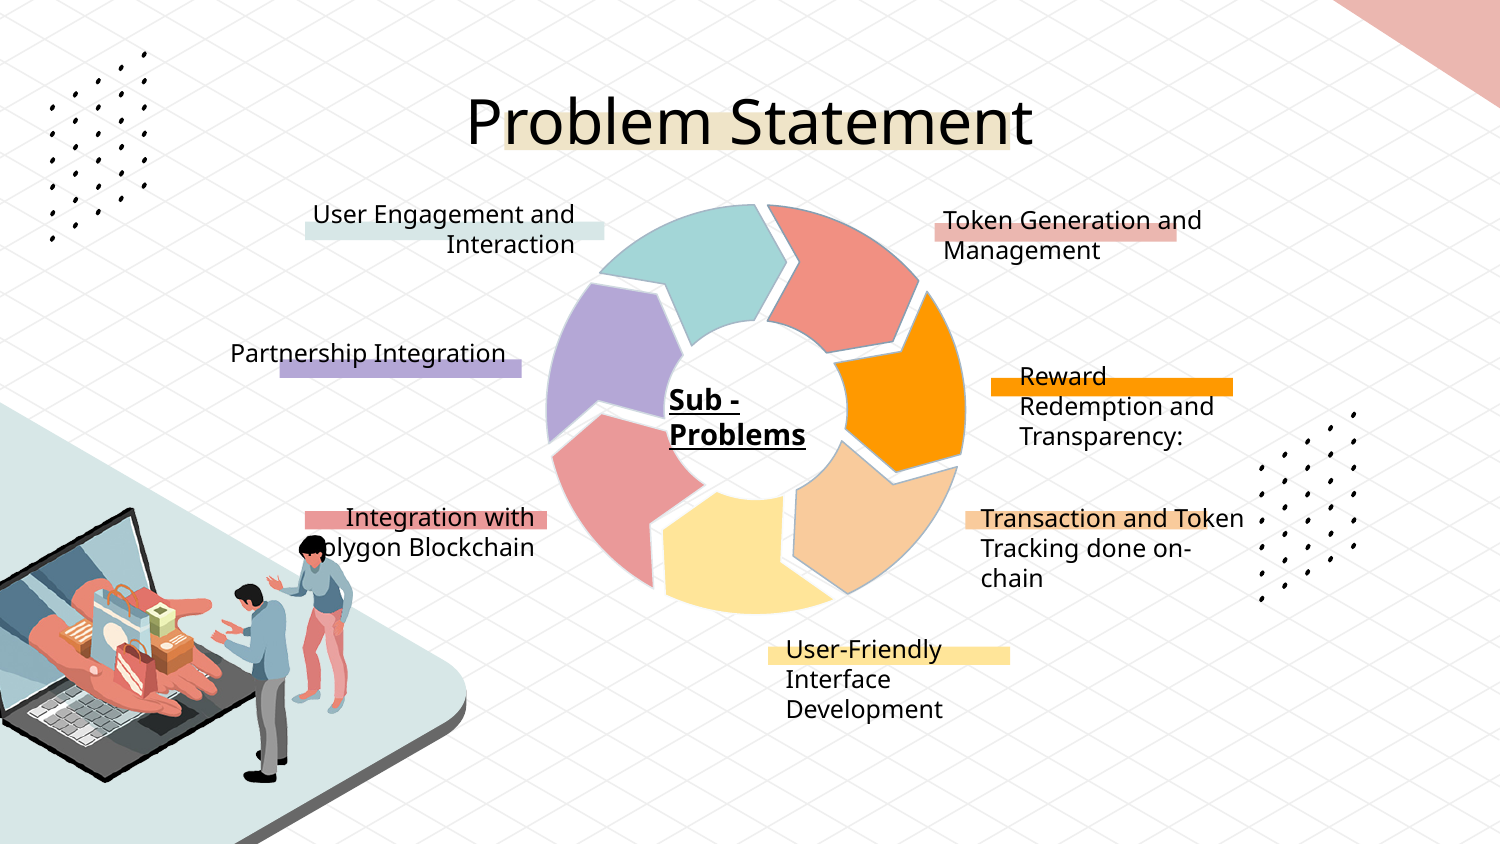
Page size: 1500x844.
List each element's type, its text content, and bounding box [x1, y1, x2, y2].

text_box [539, 204, 974, 615]
text_box Reward Redemption and Transparency: [1004, 345, 1231, 384]
text_box Integration with Polygon Blockchain [479, 486, 533, 524]
text_box [991, 377, 1233, 397]
title Problem Statement [152, 72, 1382, 167]
text_box [1332, 0, 1500, 109]
title Partnership Integration [479, 322, 522, 375]
text_box [305, 237, 533, 241]
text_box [49, 51, 148, 243]
text_box User-Friendly Interface Development [770, 619, 1042, 657]
text_box Transaction and Token Tracking done on-chain [977, 487, 1253, 556]
text_box [768, 646, 1011, 665]
text_box [479, 524, 533, 530]
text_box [1258, 411, 1357, 603]
title Token Generation and Management [928, 189, 1258, 242]
picture [0, 471, 353, 838]
title User Engagement and Interaction [261, 183, 591, 237]
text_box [0, 294, 475, 844]
